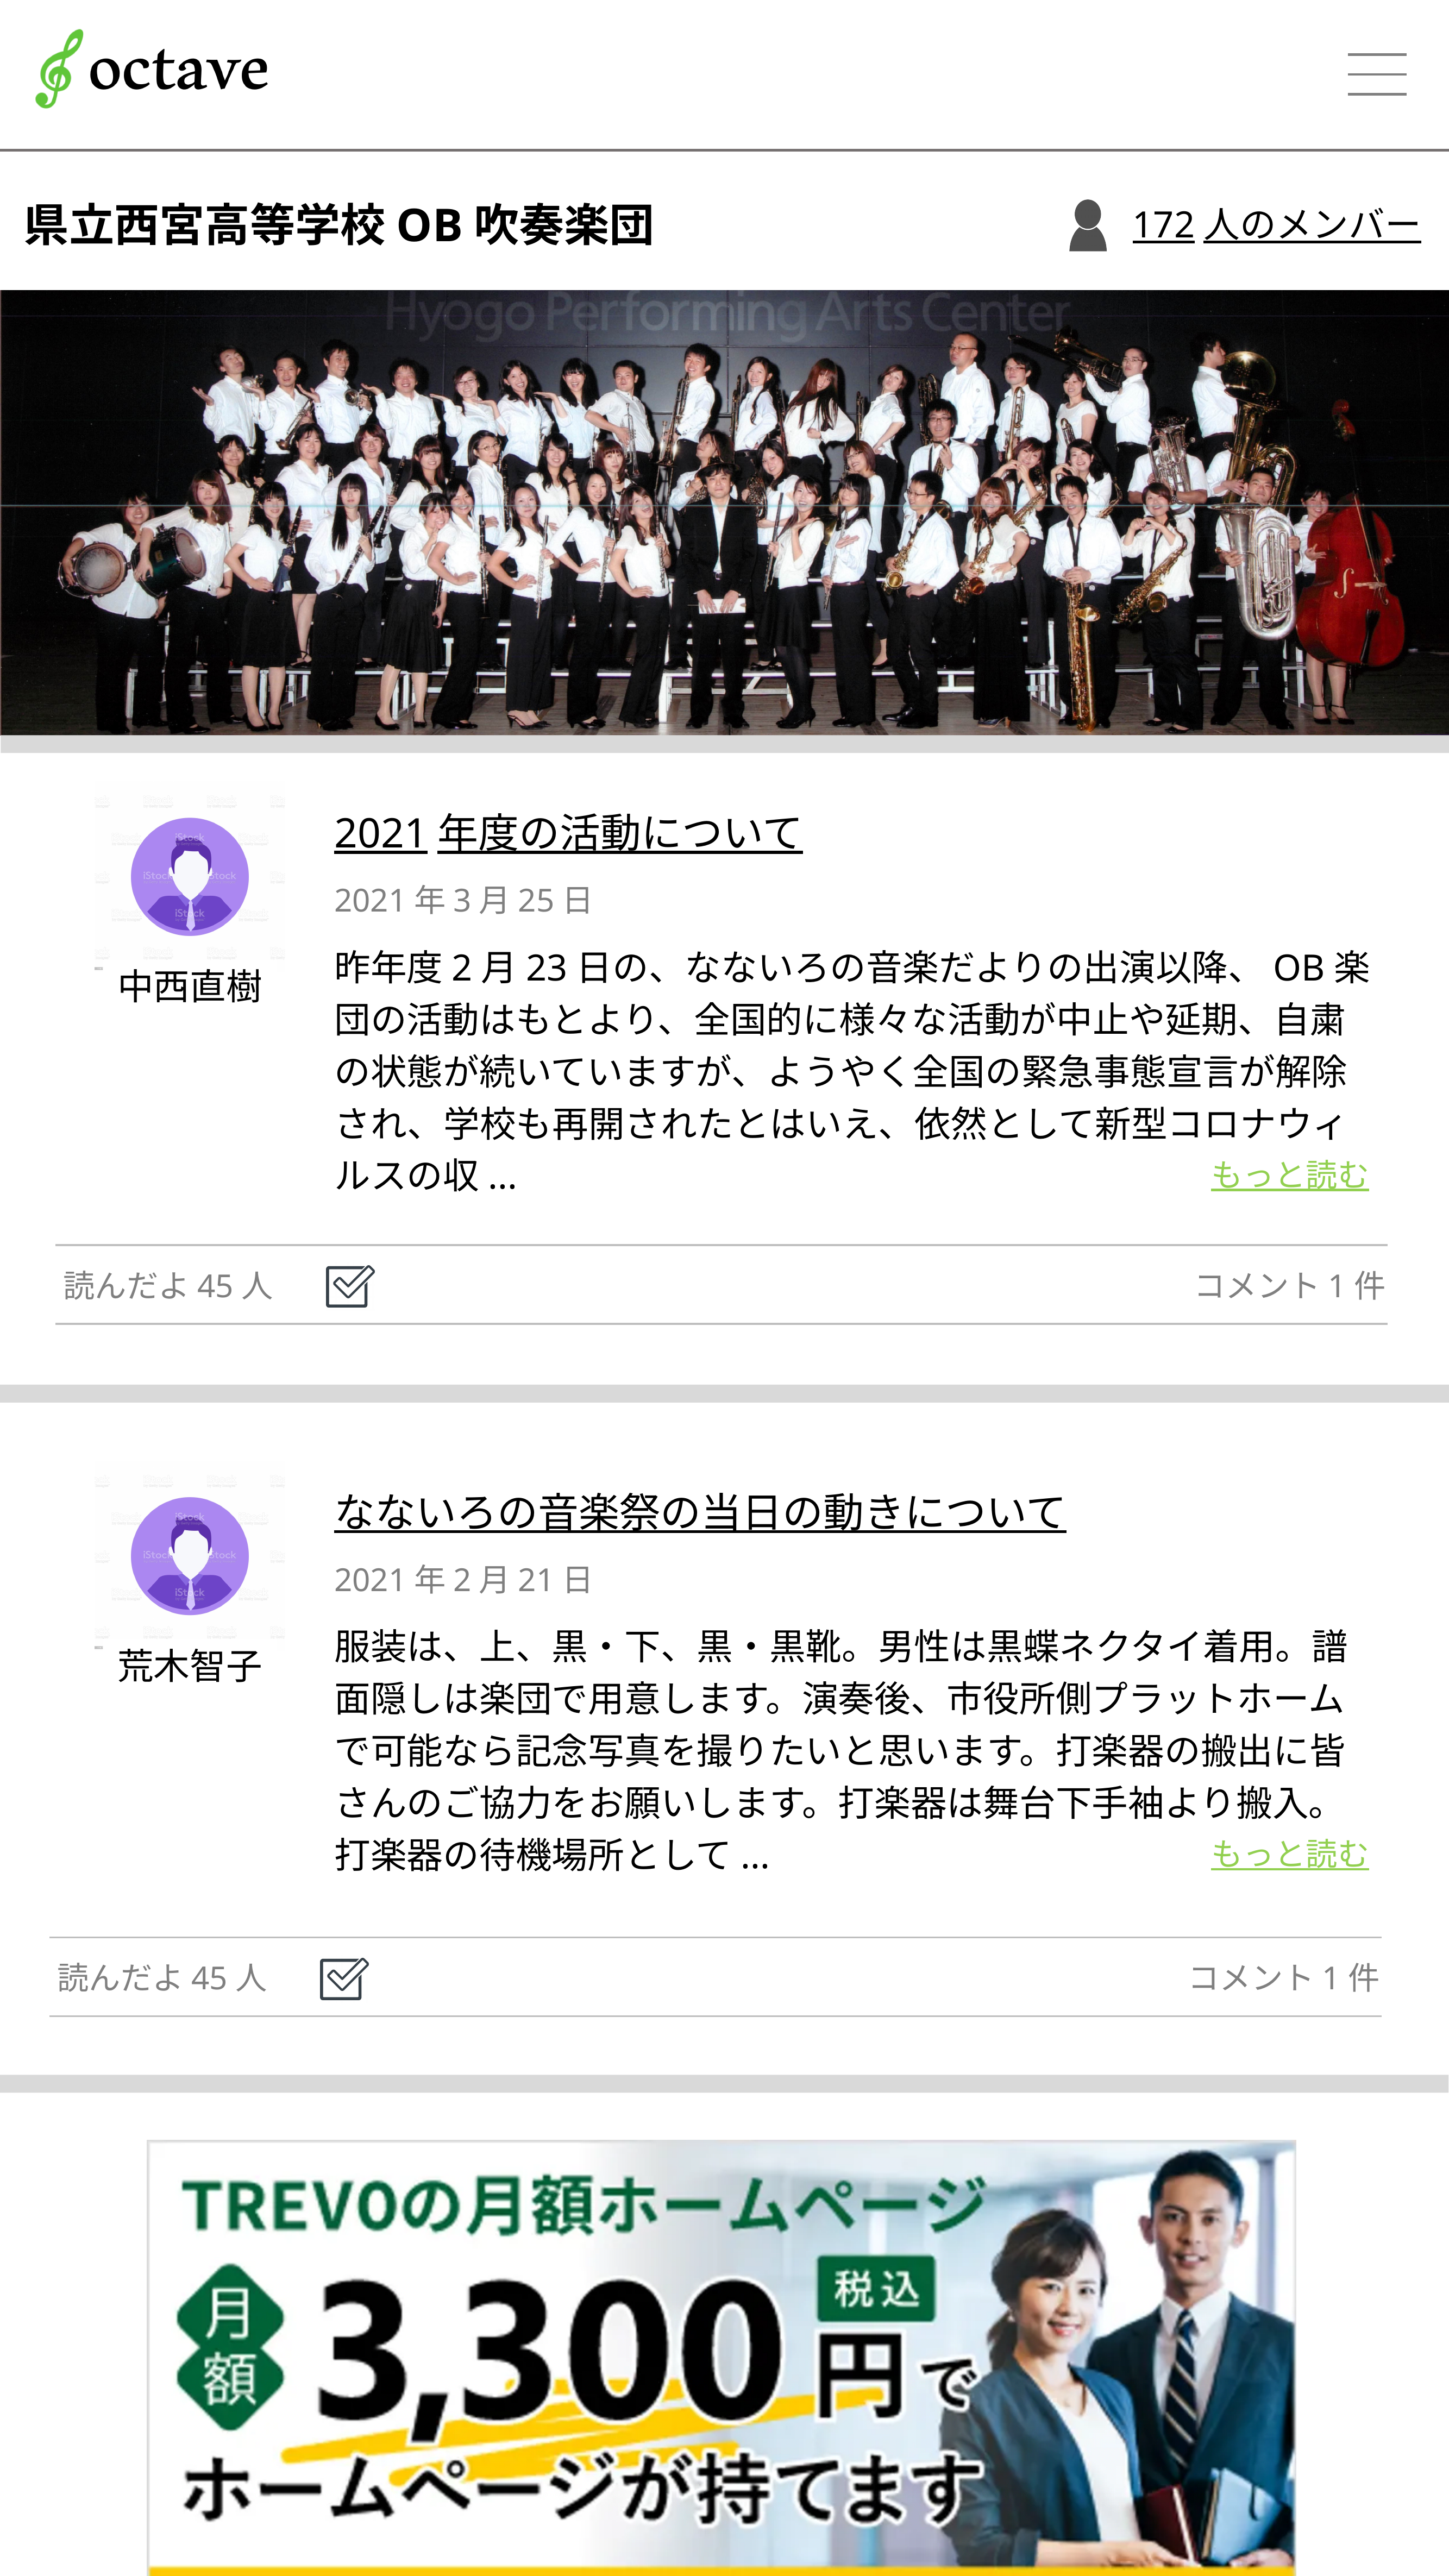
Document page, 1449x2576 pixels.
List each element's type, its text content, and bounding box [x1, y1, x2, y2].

text_box 服装は、上、黒・下、黒・黒靴。男性は黒蝶ネクタイ着用。譜面隠しは楽団で用意します。演奏後、市役所側プラットホームで可能なら記念写真を撮りたいと思います。打楽器の搬出に皆さんのご協力をお願いします。打楽器は舞台下手袖より搬入。 打楽器の待機場所として... [326, 1611, 1388, 1880]
text_box 172人のメンバー [1125, 197, 1433, 249]
text_box もっと読む [1199, 1151, 1378, 1197]
text_box 2021年2月21日 [326, 1555, 616, 1602]
picture [1052, 187, 1125, 260]
text_box 中西直樹 [103, 972, 277, 1011]
text_box コメント1件 [1168, 1954, 1388, 2000]
text_box コメント1件 [1174, 1261, 1394, 1308]
text_box 読んだよ45人 [49, 1954, 338, 2000]
picture [95, 781, 285, 972]
text_box もっと読む [1199, 1830, 1378, 1876]
text_box [0, 2074, 1449, 2093]
text_box [0, 1384, 1449, 1403]
text_box 県立西宮高等学校OB吹奏楽団 [16, 192, 727, 255]
picture [147, 2140, 1296, 2576]
picture [326, 1262, 375, 1311]
picture [23, 19, 285, 117]
picture [95, 1461, 285, 1651]
text_box [0, 736, 1449, 753]
text_box 2021年度の活動について [326, 803, 817, 860]
text_box 2021年3月25日 [326, 876, 616, 922]
picture [0, 290, 1449, 736]
text_box 荒木智子 [103, 1651, 277, 1691]
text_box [1347, 54, 1407, 95]
text_box なないろの音楽祭の当日の動きについて [326, 1482, 1092, 1540]
picture [320, 1955, 369, 2003]
text_box 読んだよ45人 [55, 1261, 344, 1308]
text_box 昨年度2月23日の、なないろの音楽だよりの出演以降、OB楽団の活動はもとより、全国的に様々な活動が中止や延期、自粛の状態が続いていますが、ようやく全国の緊急事態宣言が解除され、学校も再開されたとはいえ、依然として新型コロナウィルスの収... [326, 932, 1388, 1201]
